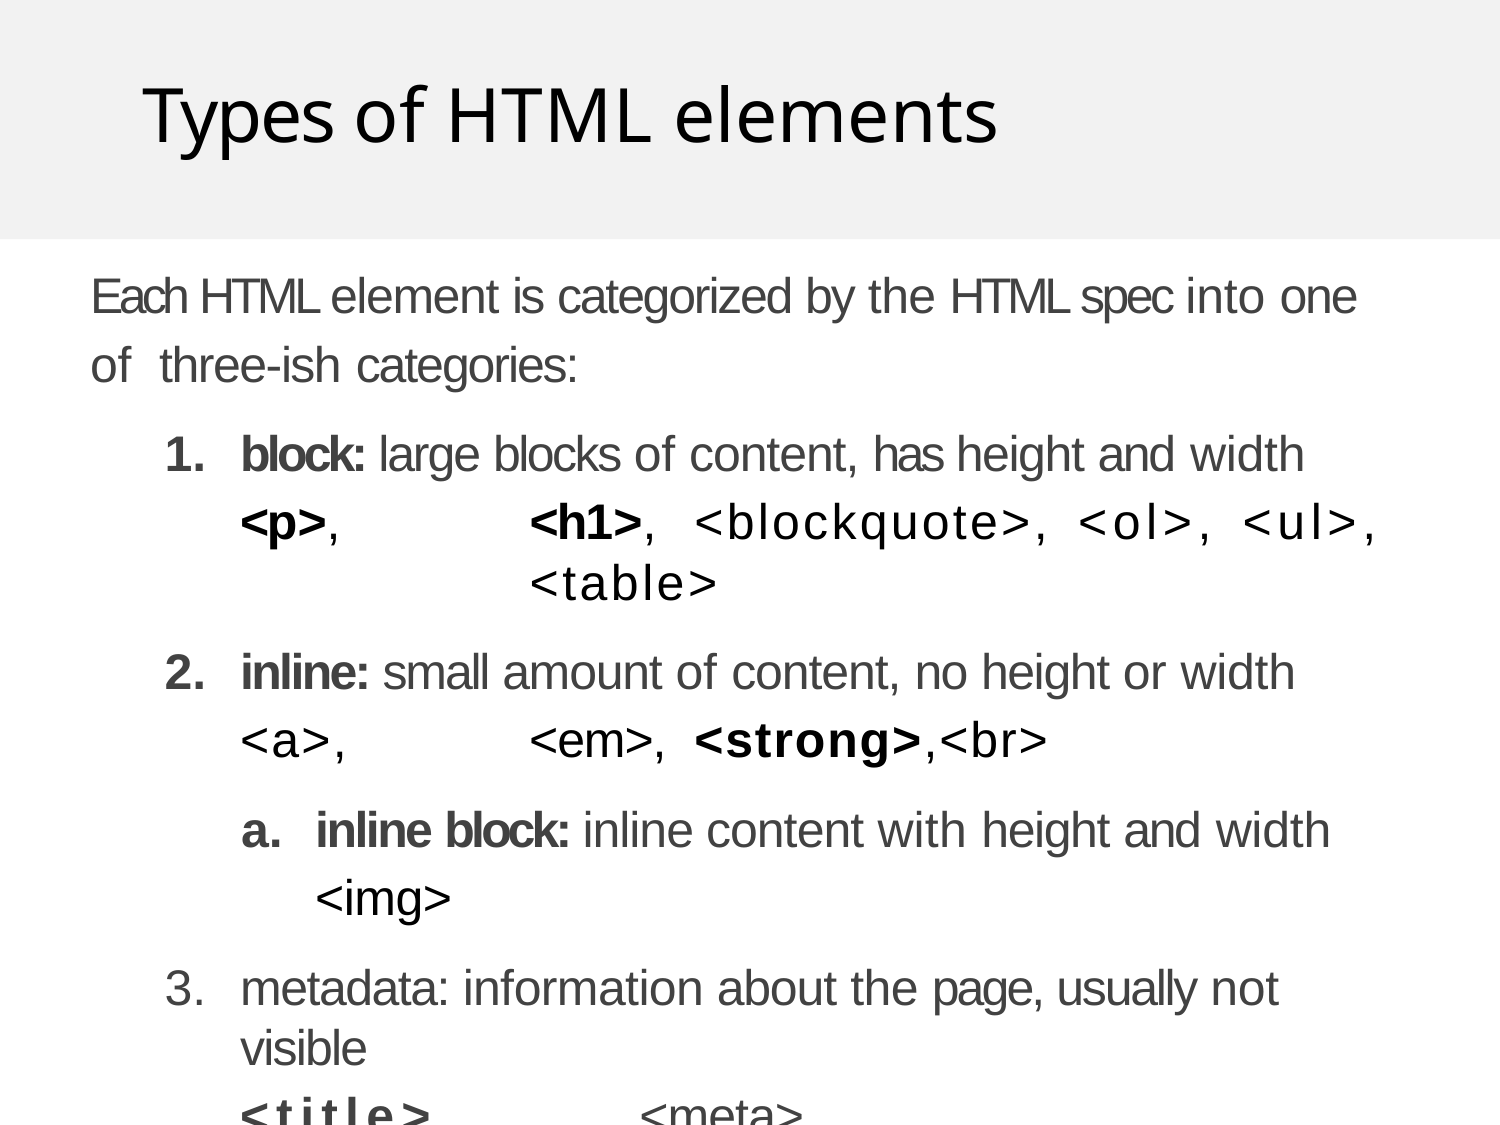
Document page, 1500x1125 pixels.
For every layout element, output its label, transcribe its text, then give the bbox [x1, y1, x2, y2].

text_box Each HTML element is categorized by the HTML spec into one of three-ish categories: block: large blocks of content, has height and width <p>, <h1>, <blockquote>, <ol>, <ul>, <table> inline: small amount of content, no height or width <a>, <em>, <strong>,<br> inline block: inline content with height and width <img> metadata: information about the page, usually not visible <title>, <meta> [88, 253, 1450, 1125]
title Types of HTML elements [140, 65, 1044, 253]
